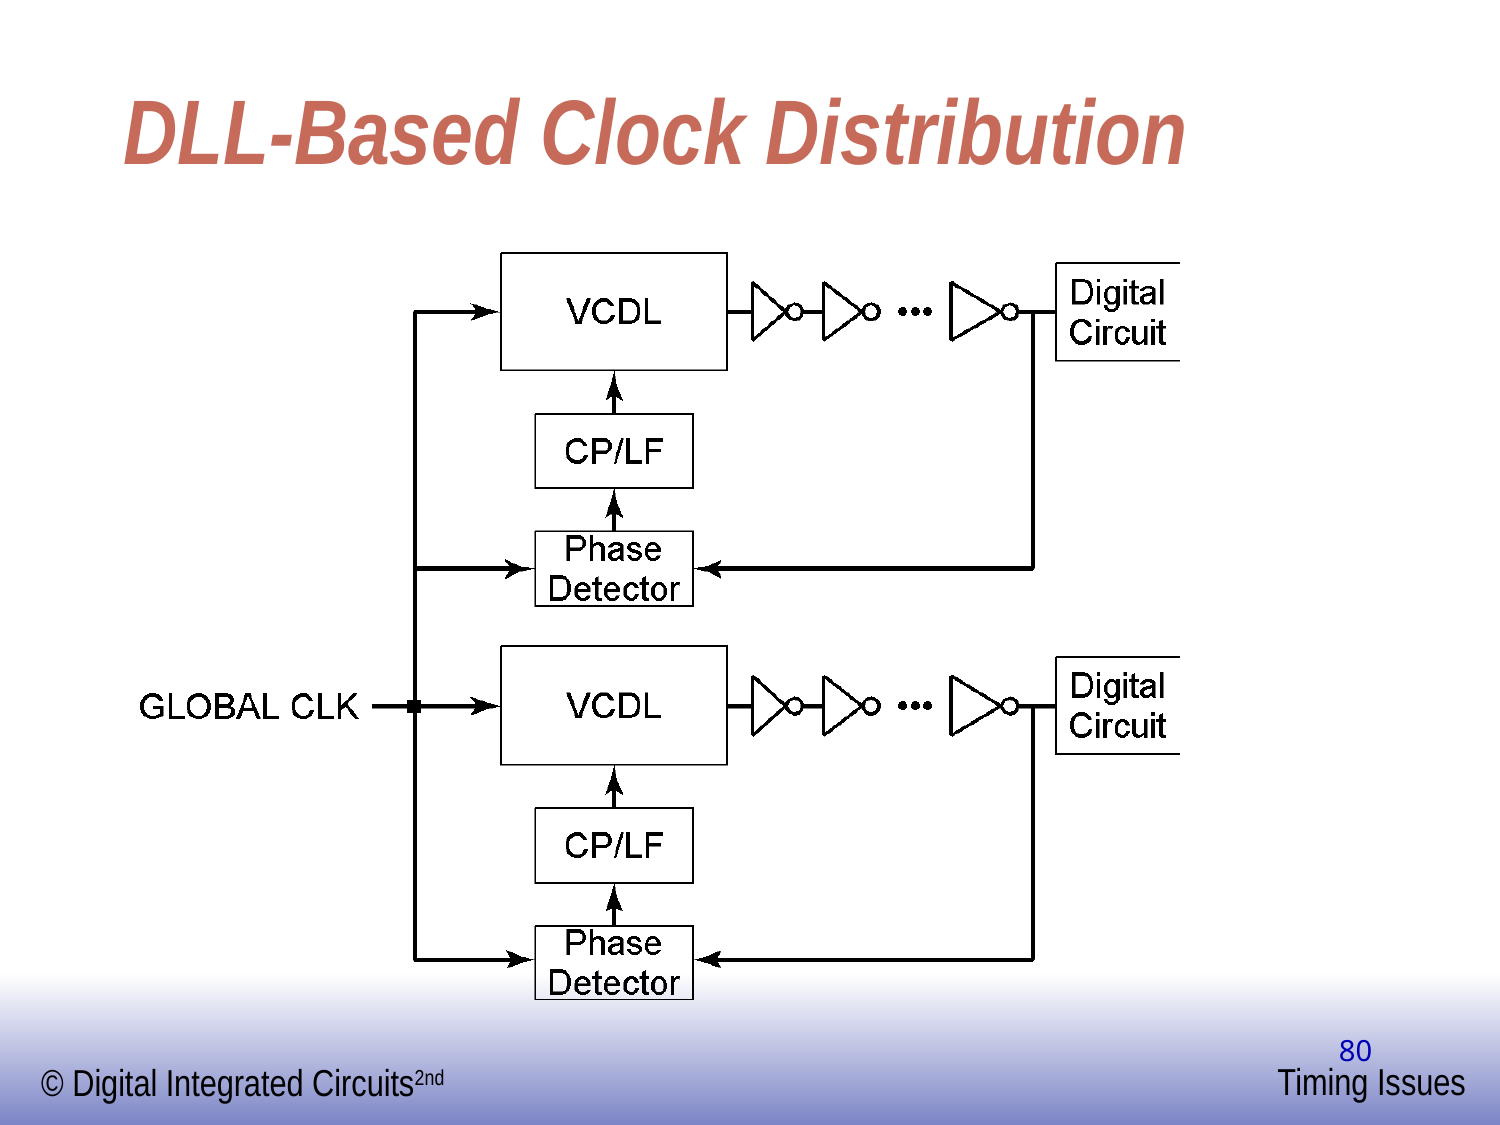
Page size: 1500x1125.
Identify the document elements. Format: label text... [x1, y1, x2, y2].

slide_number ‹#› [1074, 1025, 1388, 1100]
title DLL-Based Clock Distribution [108, 72, 1384, 190]
picture [138, 248, 1180, 1008]
